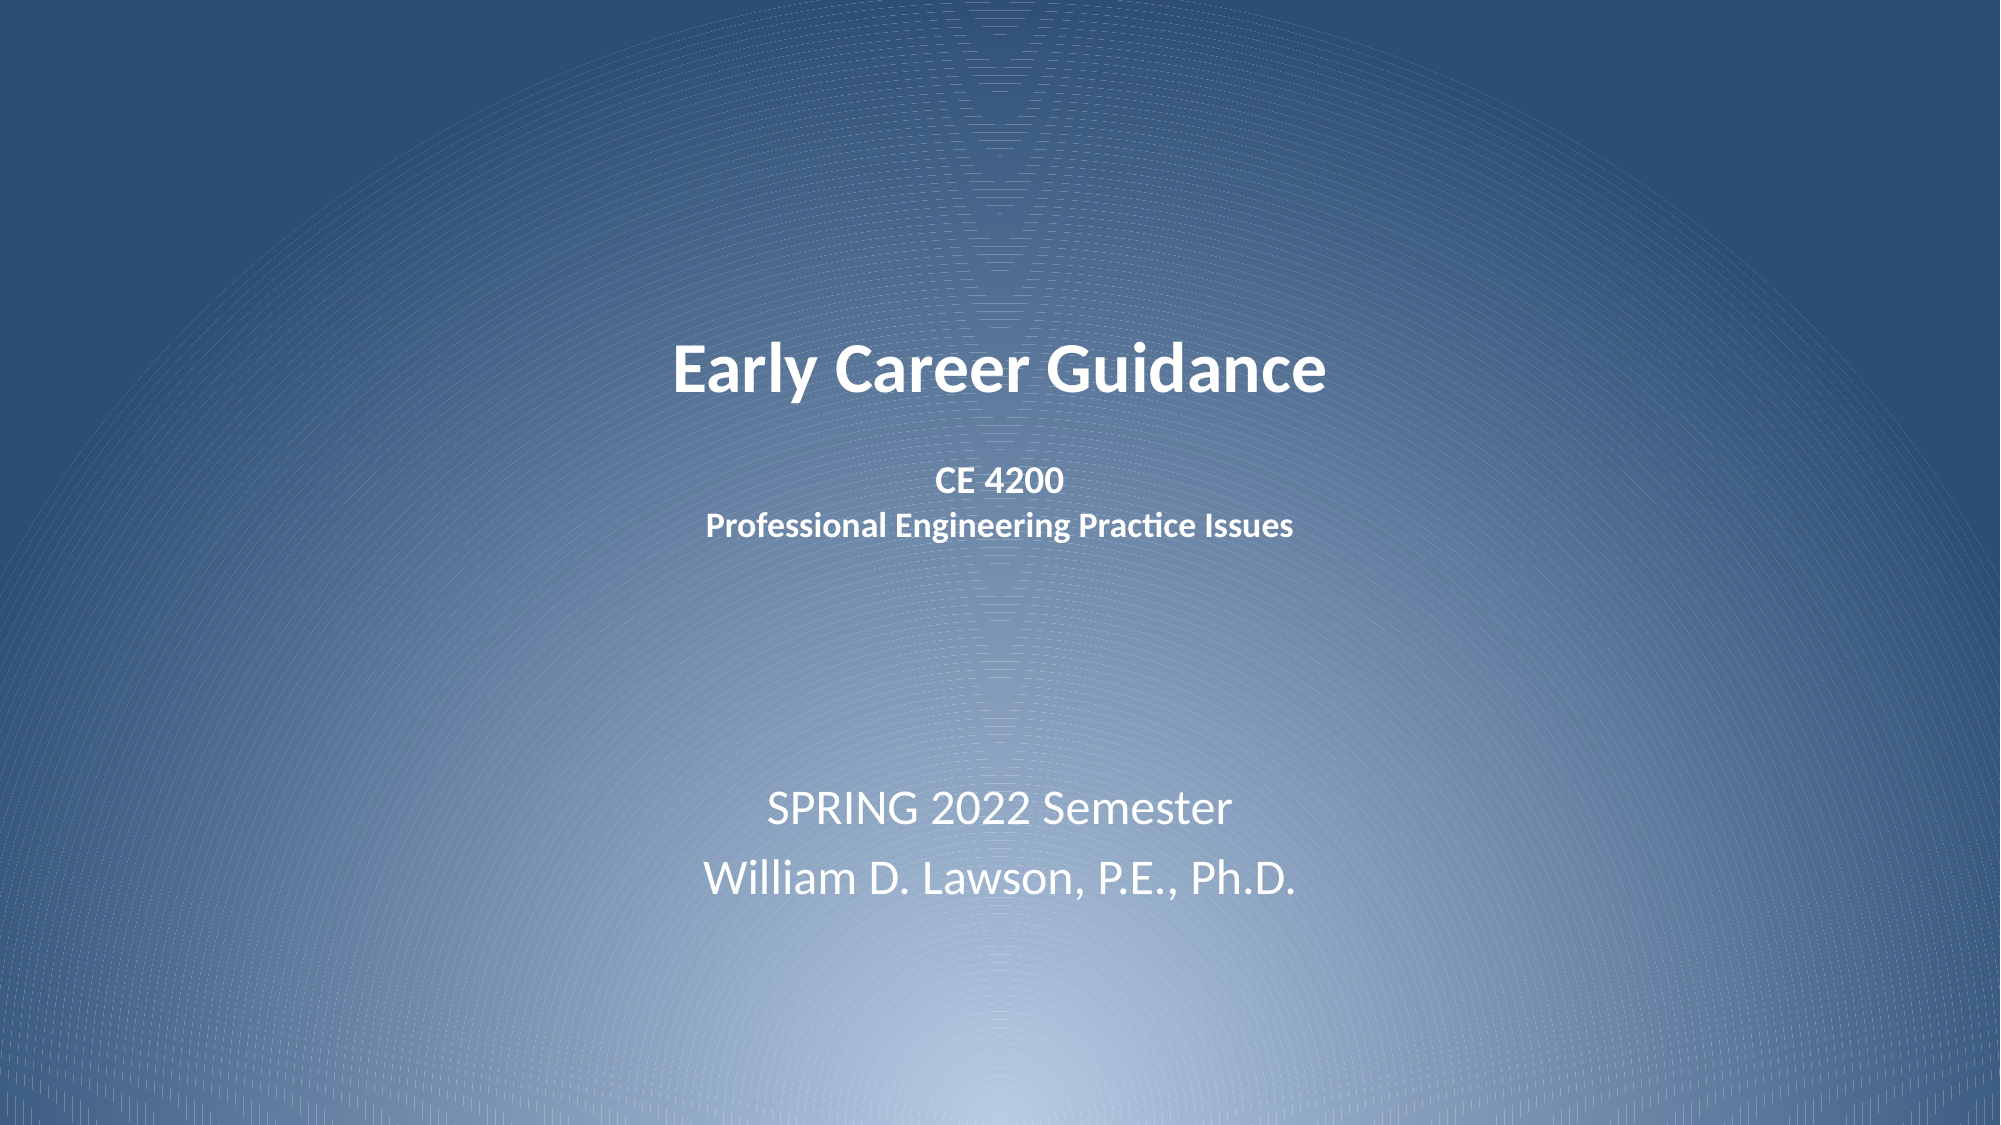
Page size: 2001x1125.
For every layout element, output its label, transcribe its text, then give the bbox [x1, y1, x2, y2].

subtitle SPRING 2022 Semester William D. Lawson, P.E., Ph.D. [300, 687, 1700, 975]
title Early Career Guidance CE 4200 Professional Engineering Practice Issues [362, 312, 1638, 554]
